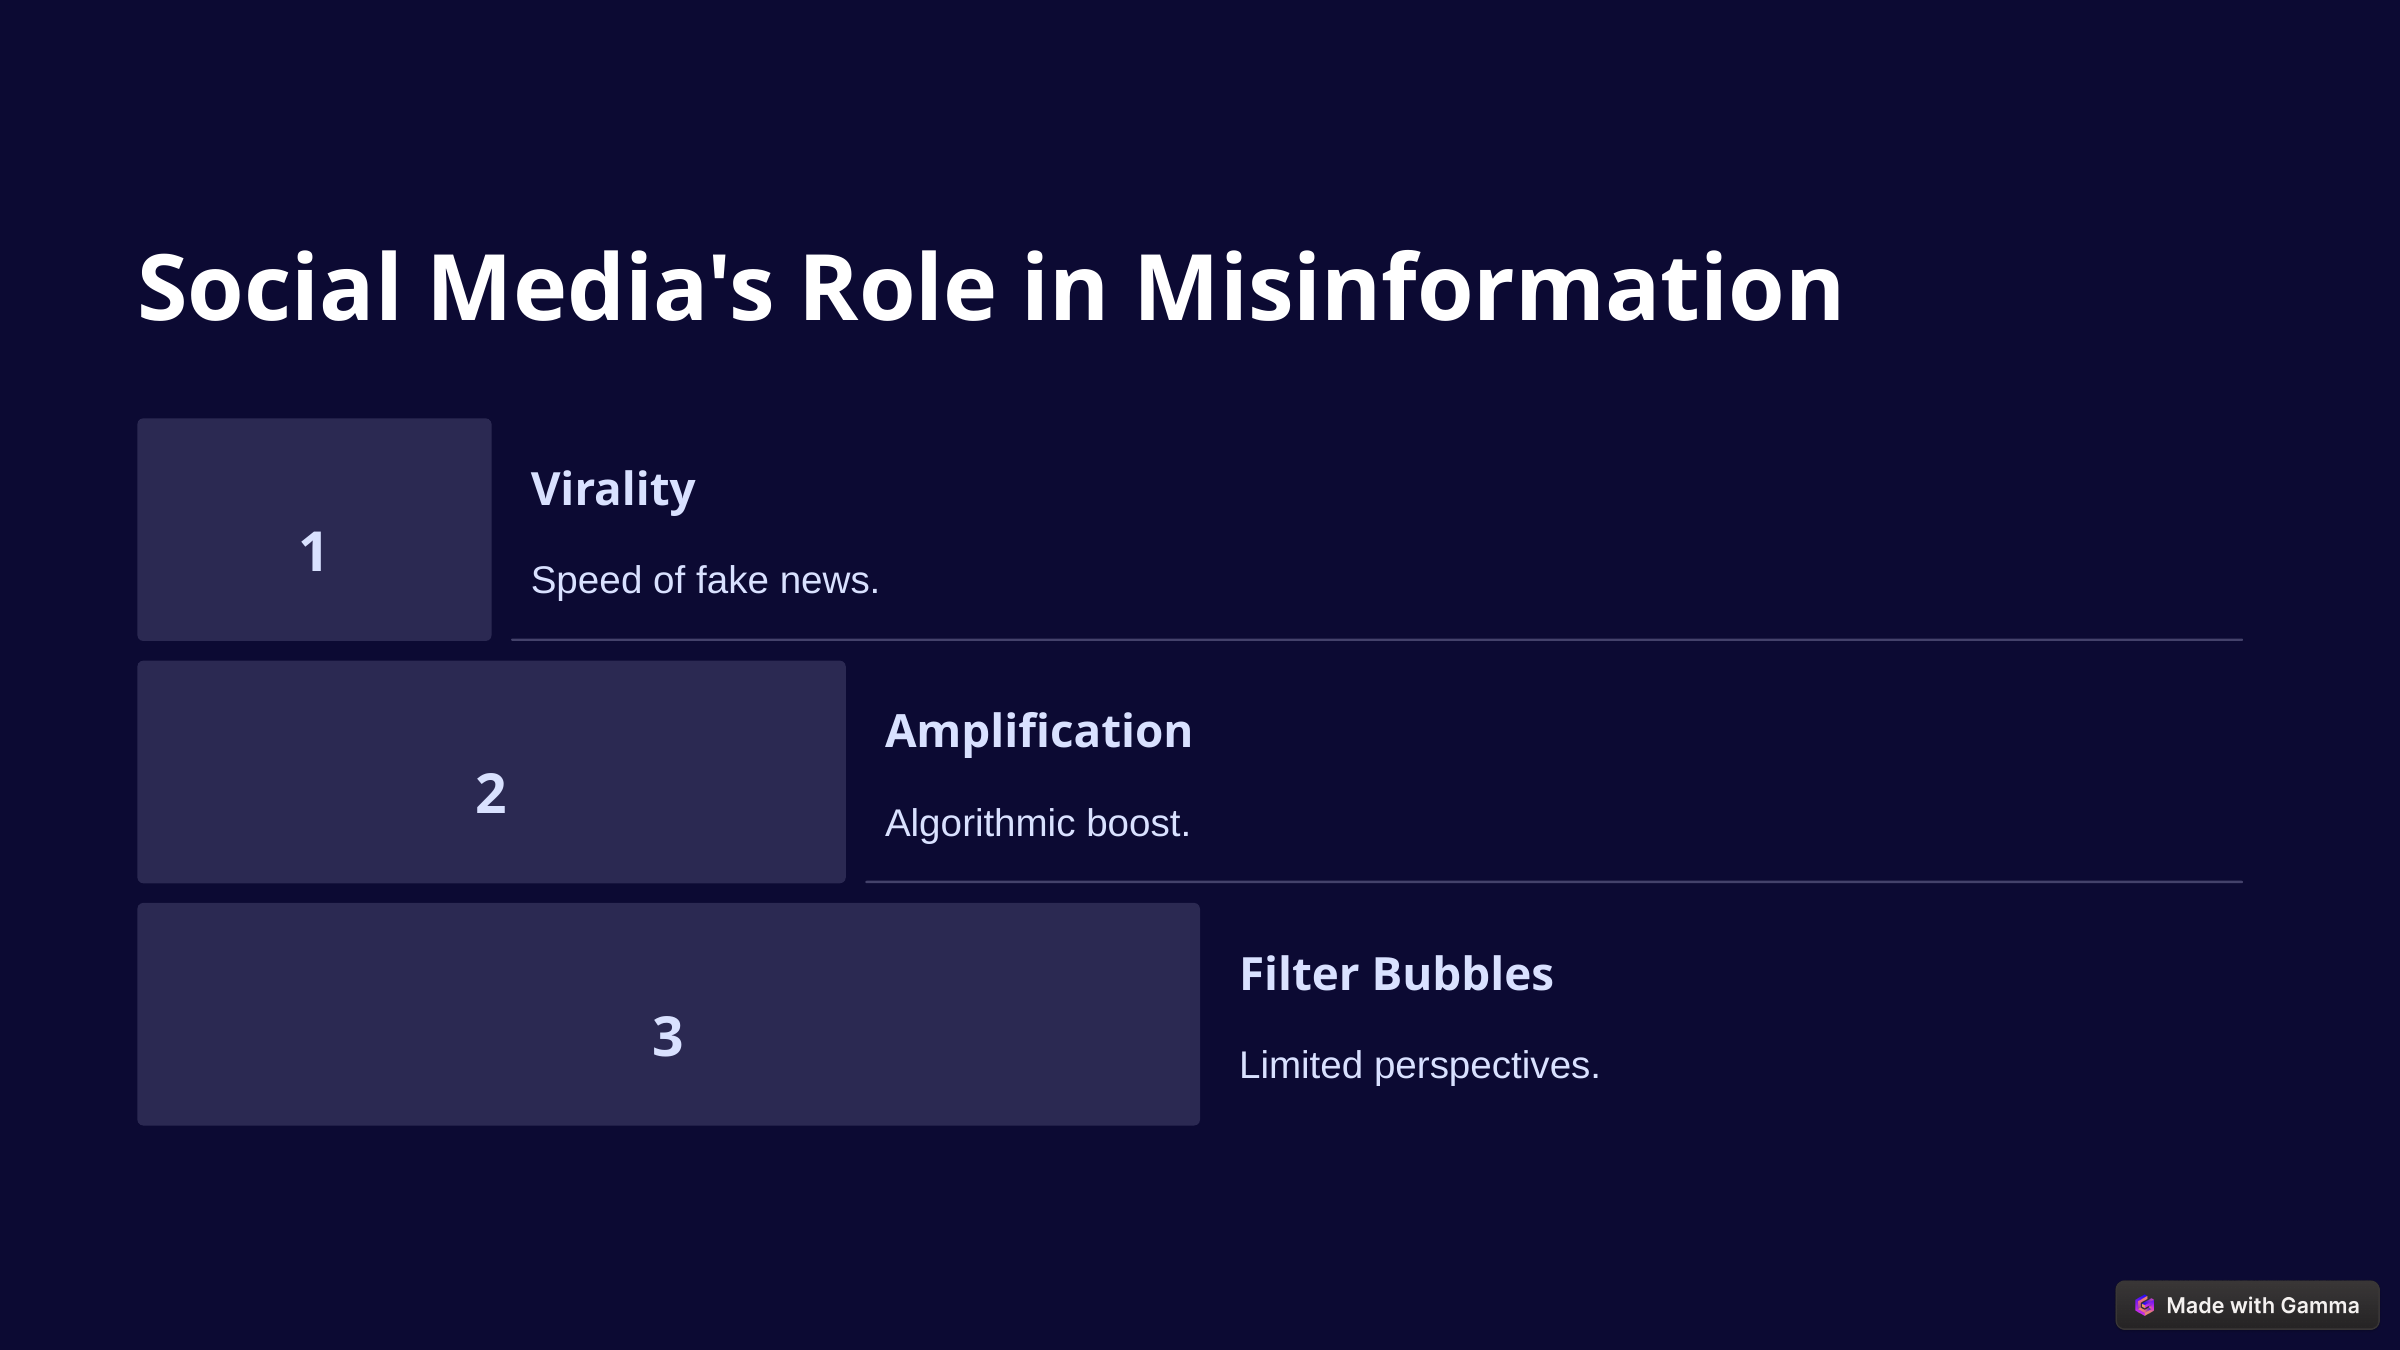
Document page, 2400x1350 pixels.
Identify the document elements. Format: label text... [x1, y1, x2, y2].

text_box Algorithmic boost. [885, 781, 1227, 844]
picture [2106, 1271, 2389, 1339]
text_box Virality [530, 457, 887, 516]
text_box 1 [286, 495, 343, 565]
text_box [137, 660, 846, 884]
text_box 2 [463, 737, 520, 807]
text_box Amplification [885, 699, 1227, 758]
text_box Limited perspectives. [1239, 1023, 1608, 1087]
text_box [865, 880, 2243, 884]
text_box Filter Bubbles [1239, 942, 1608, 1000]
text_box 3 [641, 979, 697, 1049]
text_box [137, 902, 1201, 1126]
text_box Social Media's Role in Misinformation [137, 224, 2026, 340]
text_box [137, 418, 492, 641]
text_box Speed of fake news. [530, 538, 887, 602]
